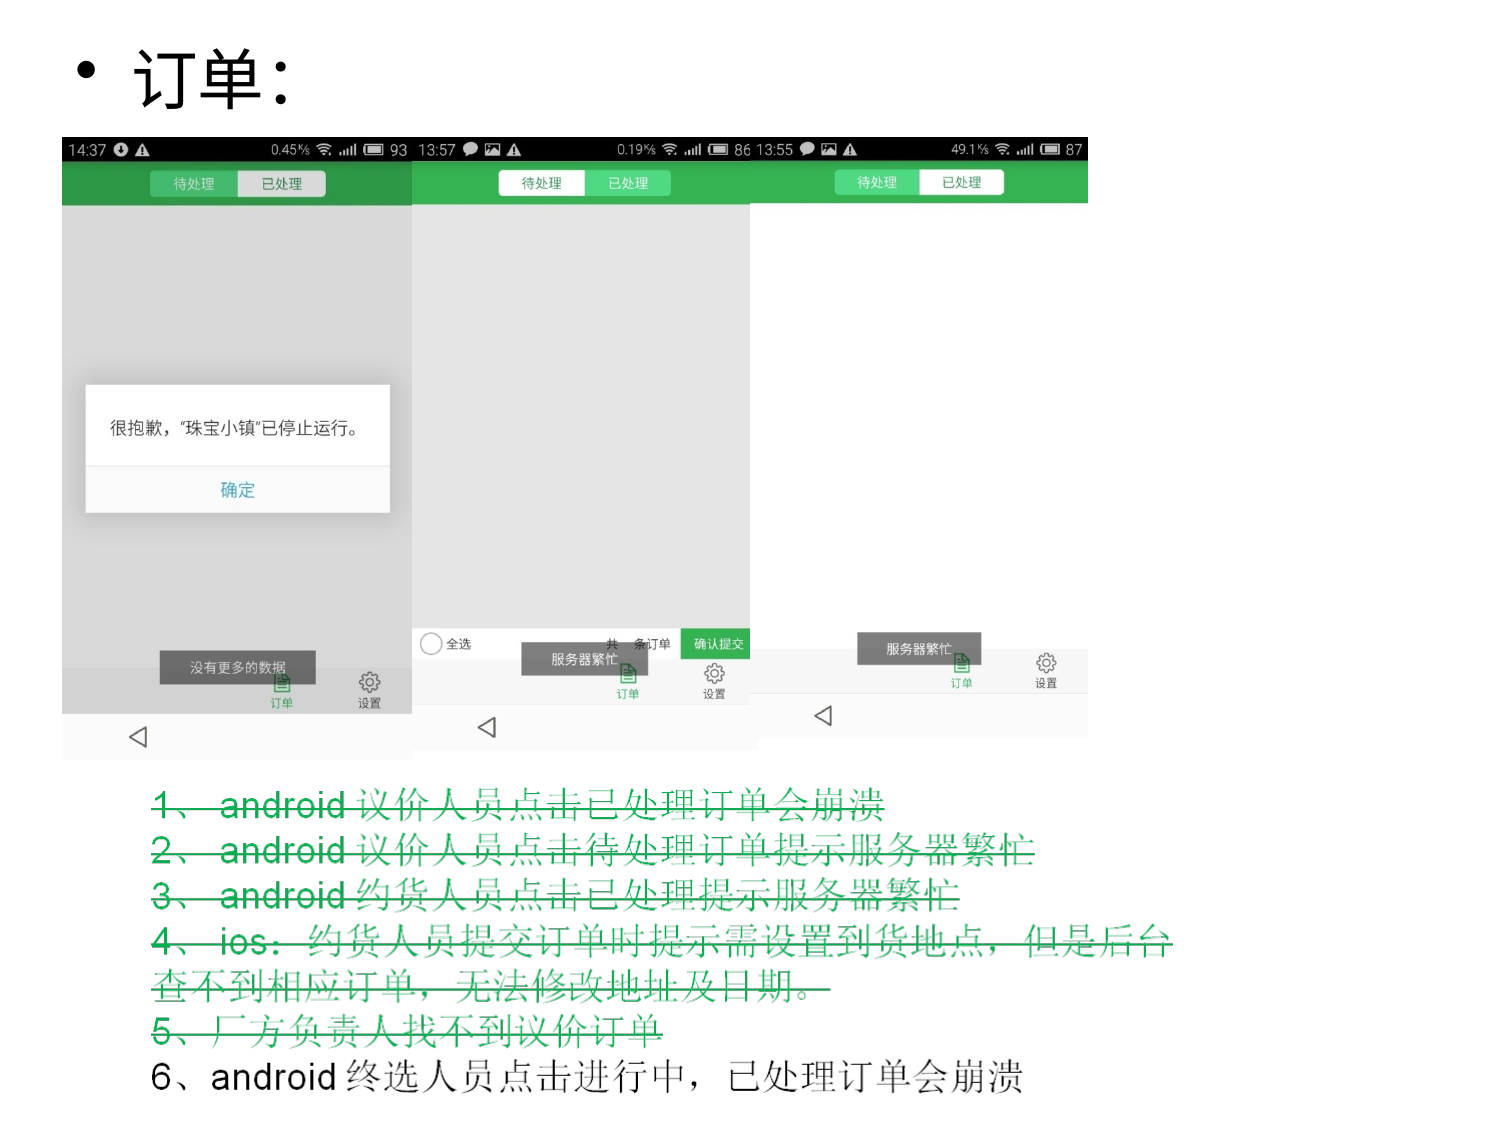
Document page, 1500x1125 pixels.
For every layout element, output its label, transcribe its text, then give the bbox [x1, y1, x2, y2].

picture [62, 137, 1088, 760]
list 订单： [75, 37, 1425, 1113]
picture [128, 767, 1202, 1125]
